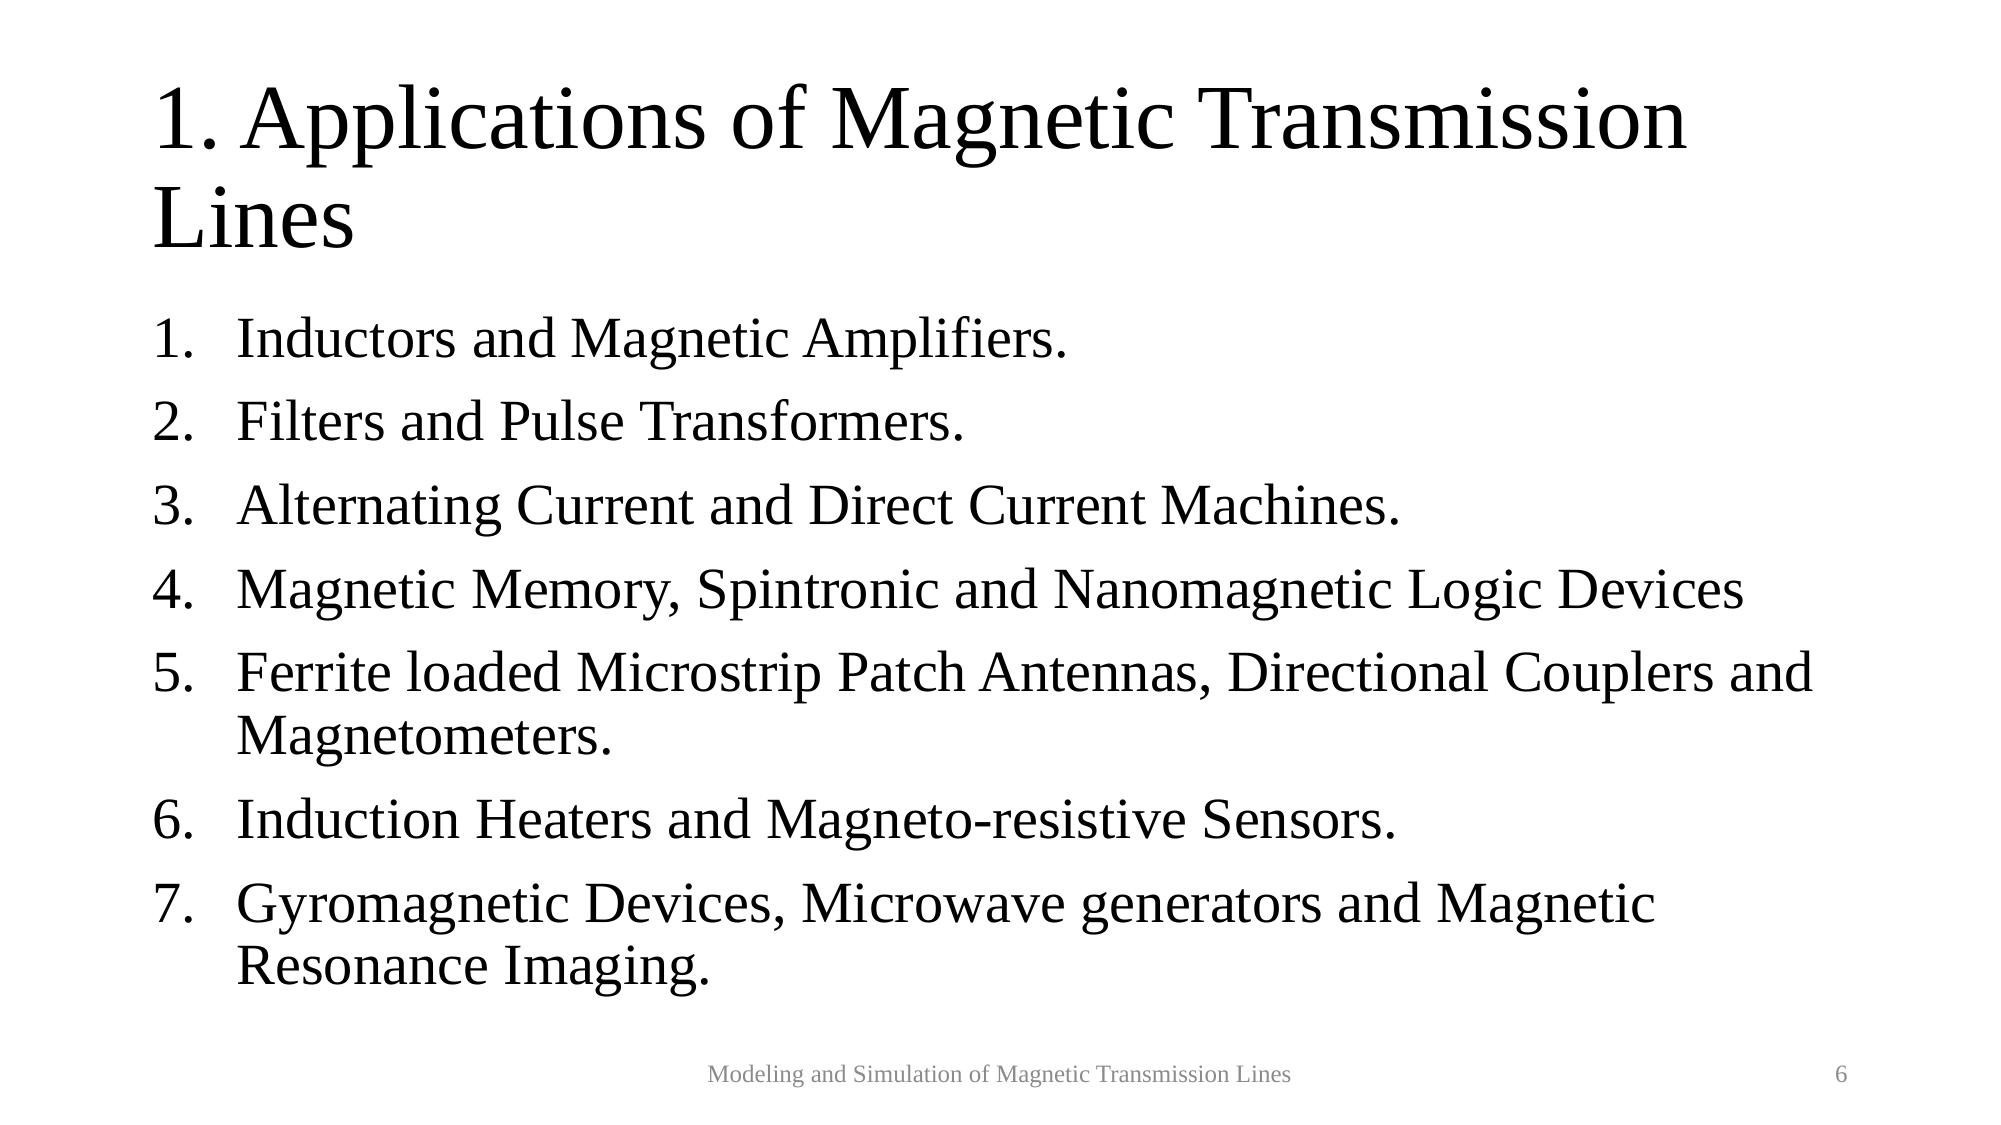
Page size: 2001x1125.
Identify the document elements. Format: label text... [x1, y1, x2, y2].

footer Modeling and Simulation of Magnetic Transmission Lines [662, 1042, 1338, 1103]
list Inductors and Magnetic Amplifiers. Filters and Pulse Transformers. Alternating Current and Direct Current Machines. Magnetic Memory, Spintronic and Nanomagnetic Logic Devices Ferrite loaded Microstrip Patch Antennas, Directional Couplers and Magnetometers. Induction Heaters and Magneto-resistive Sensors. Gyromagnetic Devices, Microwave generators and Magnetic Resonance Imaging. [137, 299, 1863, 1014]
slide_number 6 [1412, 1042, 1863, 1103]
title 1. Applications of Magnetic Transmission Lines [137, 59, 1863, 278]
